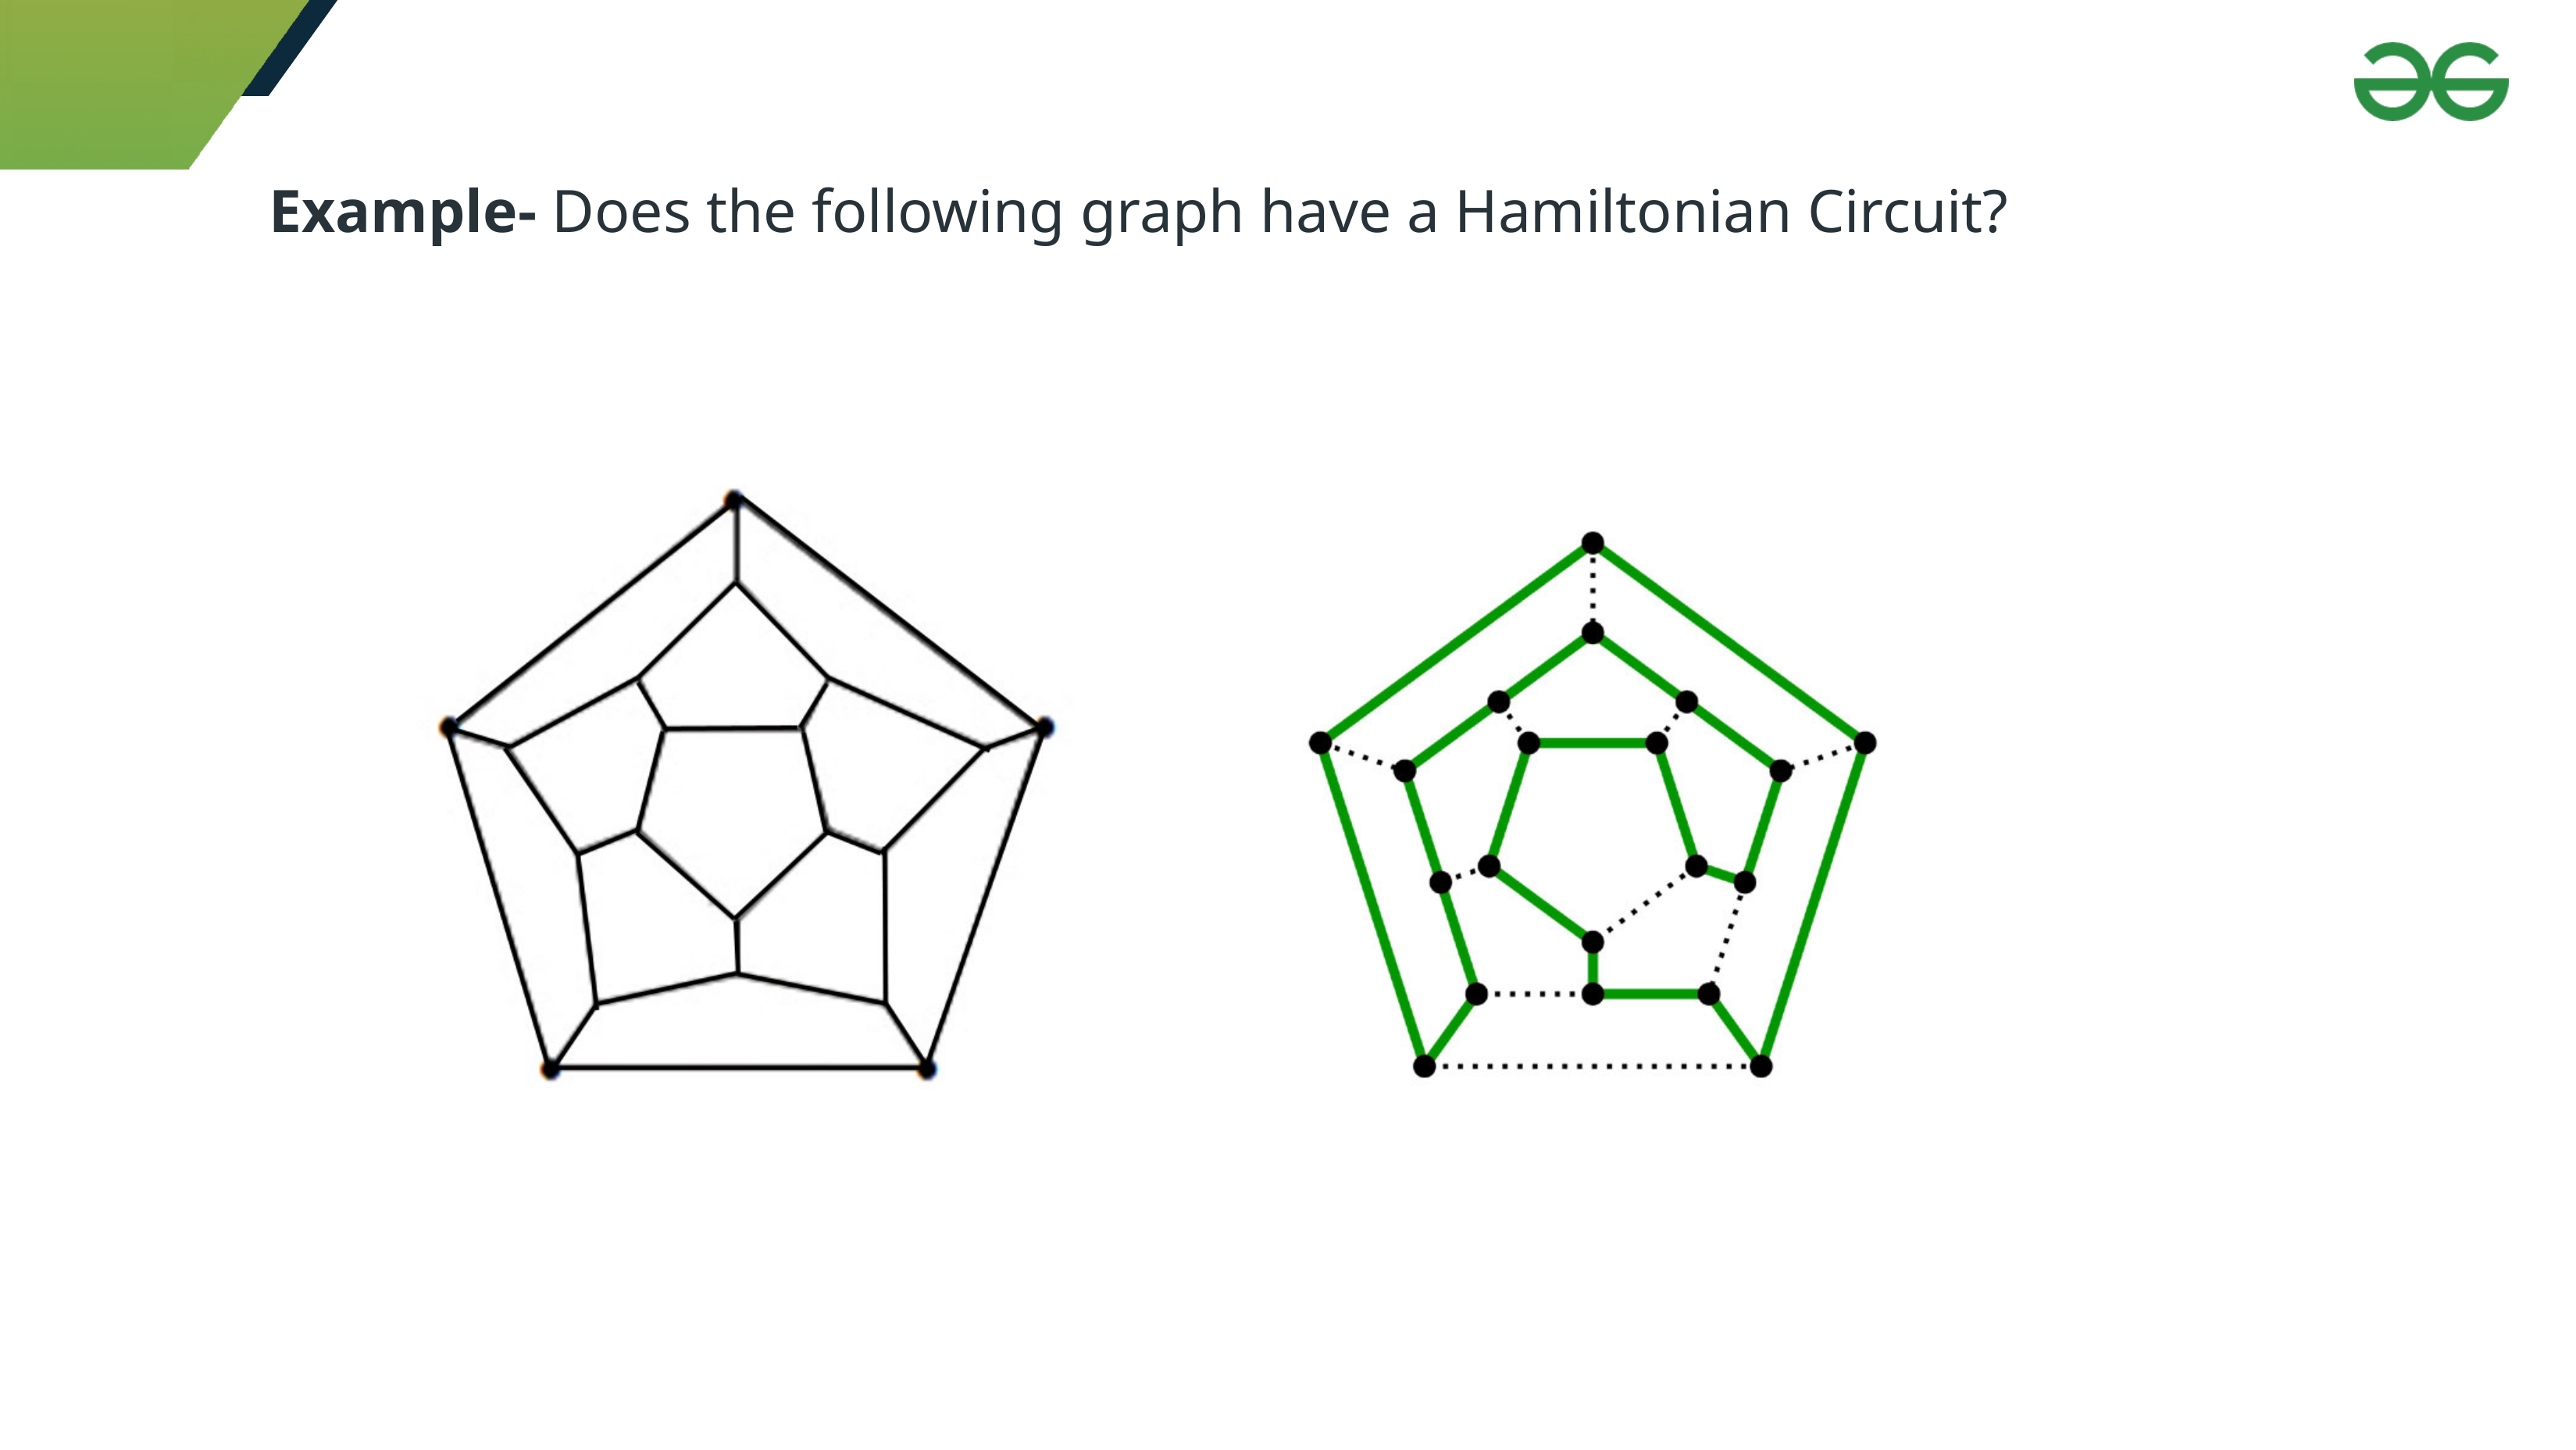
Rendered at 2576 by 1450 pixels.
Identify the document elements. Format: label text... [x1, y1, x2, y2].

picture [1176, 480, 2004, 1102]
picture [0, 0, 309, 170]
picture [2353, 41, 2509, 121]
picture [319, 416, 1148, 1166]
text_box Example- Does the following graph have a Hamiltonian Circuit? [257, 168, 2036, 250]
